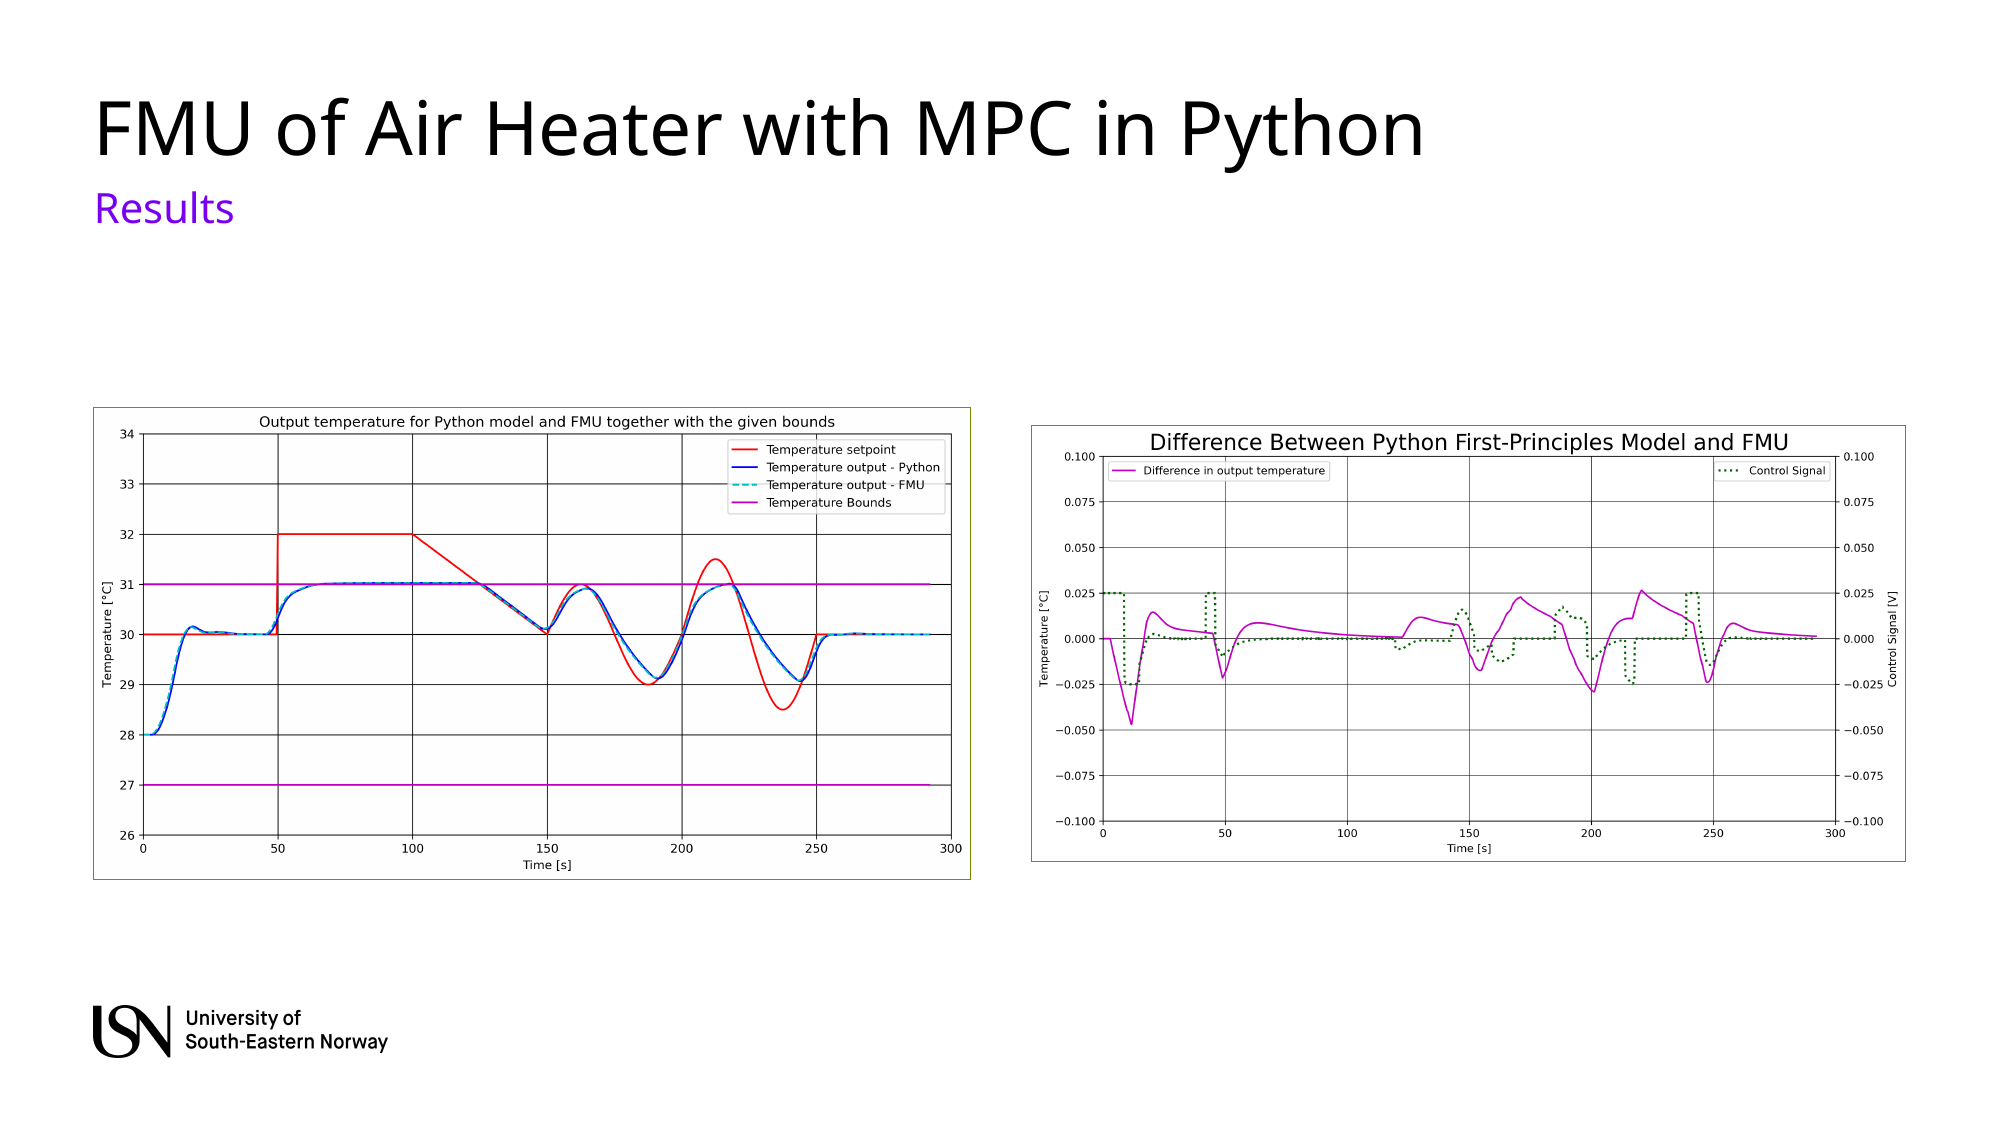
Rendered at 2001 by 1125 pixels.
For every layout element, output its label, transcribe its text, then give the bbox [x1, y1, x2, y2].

picture [93, 1005, 388, 1058]
picture [1031, 425, 1906, 862]
picture [93, 407, 971, 880]
title FMU of Air Heater with MPC in Python [93, 83, 1595, 172]
list Results [93, 179, 1595, 230]
